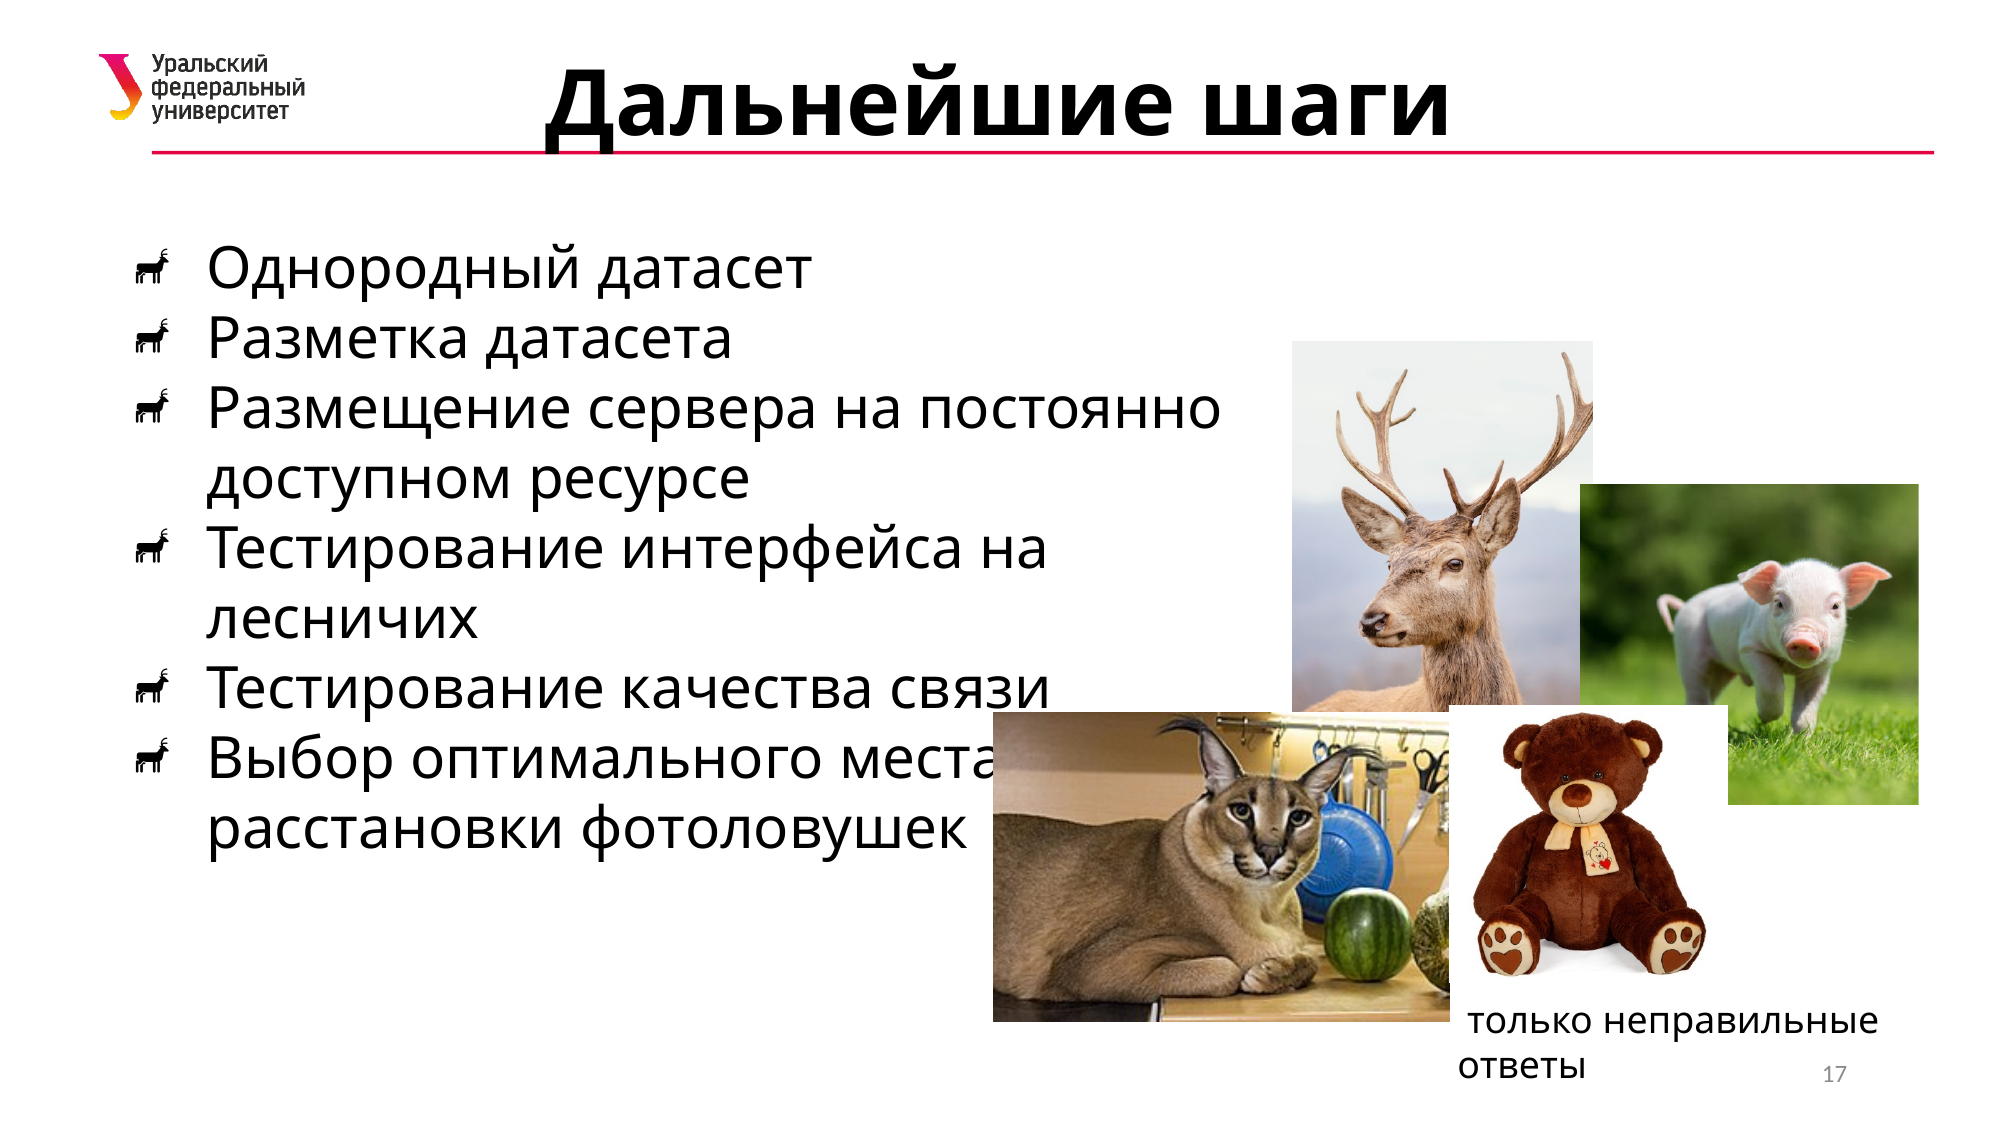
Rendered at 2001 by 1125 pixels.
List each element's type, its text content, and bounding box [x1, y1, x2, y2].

picture [131, 315, 173, 356]
picture [131, 245, 173, 287]
picture [131, 734, 173, 776]
slide_number 17 [1412, 1042, 1863, 1103]
text_box [151, 150, 164, 155]
picture [131, 665, 173, 706]
picture [131, 525, 173, 566]
text_box Дальнейшие шаги [164, 36, 1836, 161]
text_box Однородный датасет Разметка датасета Размещение сервера на постоянно доступном ресурсе Тестирование интерфейса на лесничих Тестирование качества связи Выбор оптимального места расстановки фотоловушек [116, 223, 1283, 938]
picture [131, 385, 173, 426]
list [98, 52, 320, 124]
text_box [992, 341, 1919, 1035]
text_box [1836, 150, 1935, 155]
